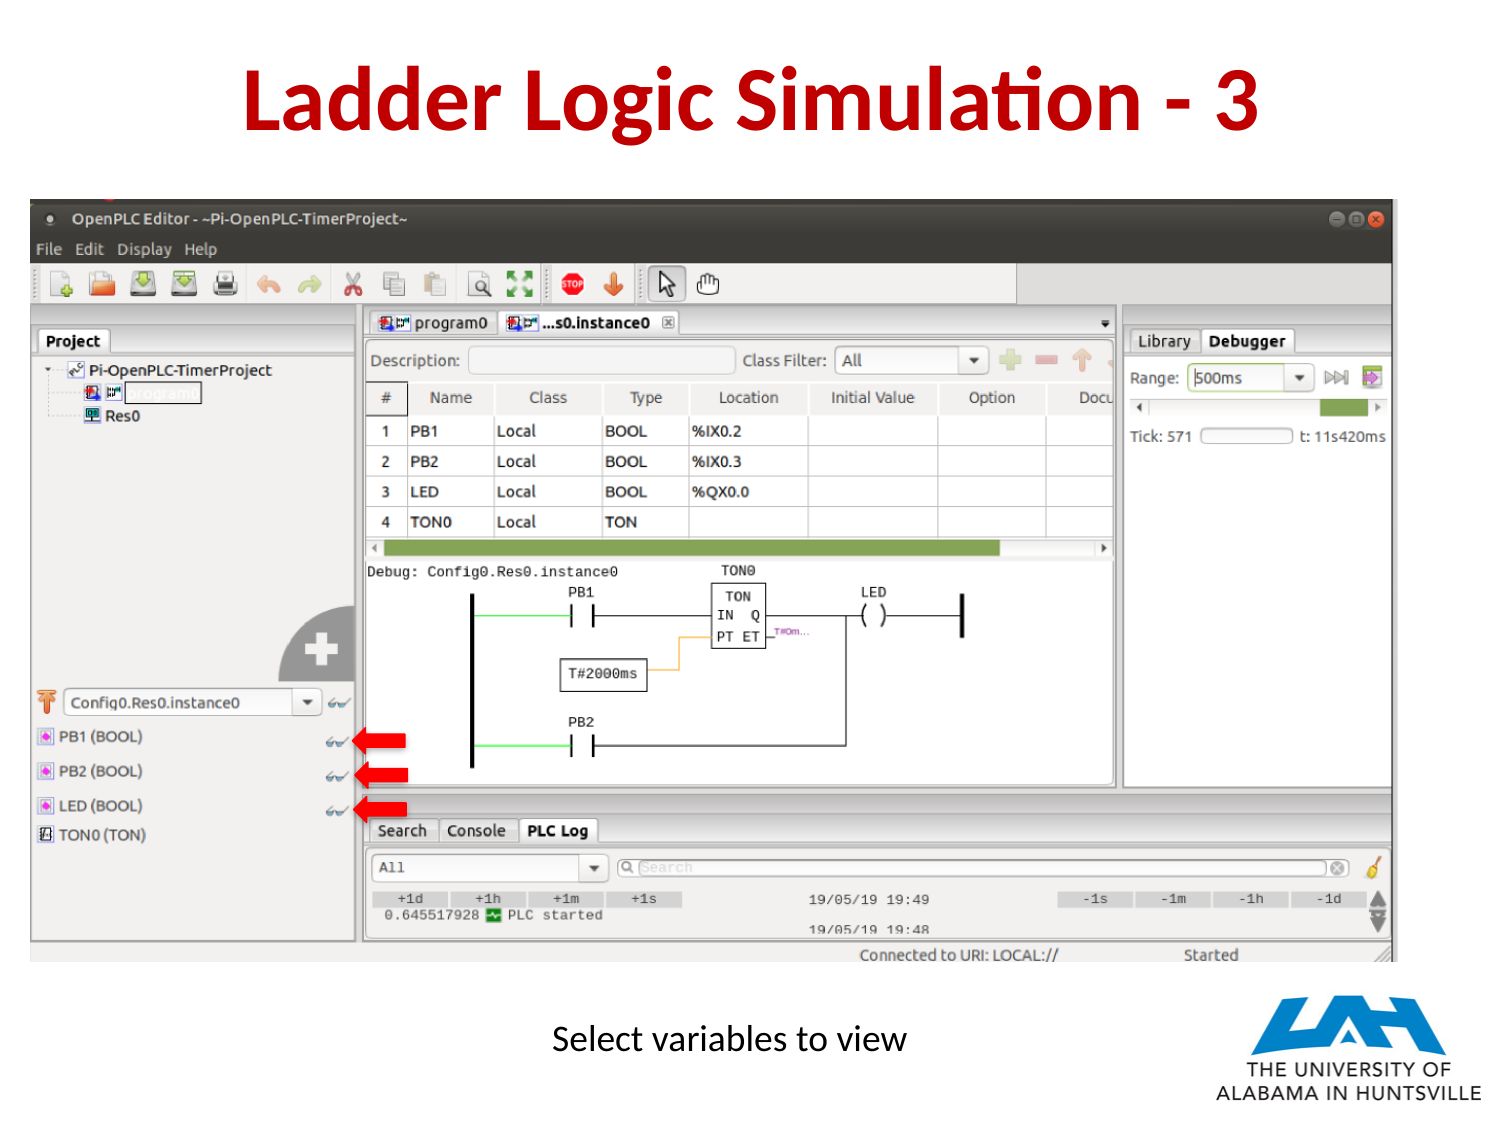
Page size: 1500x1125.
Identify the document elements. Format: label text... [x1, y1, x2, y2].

picture [29, 199, 1398, 962]
text_box Select variables to view [537, 1006, 923, 1067]
picture [1198, 973, 1499, 1124]
title Ladder Logic Simulation - 3 [55, 0, 1449, 188]
